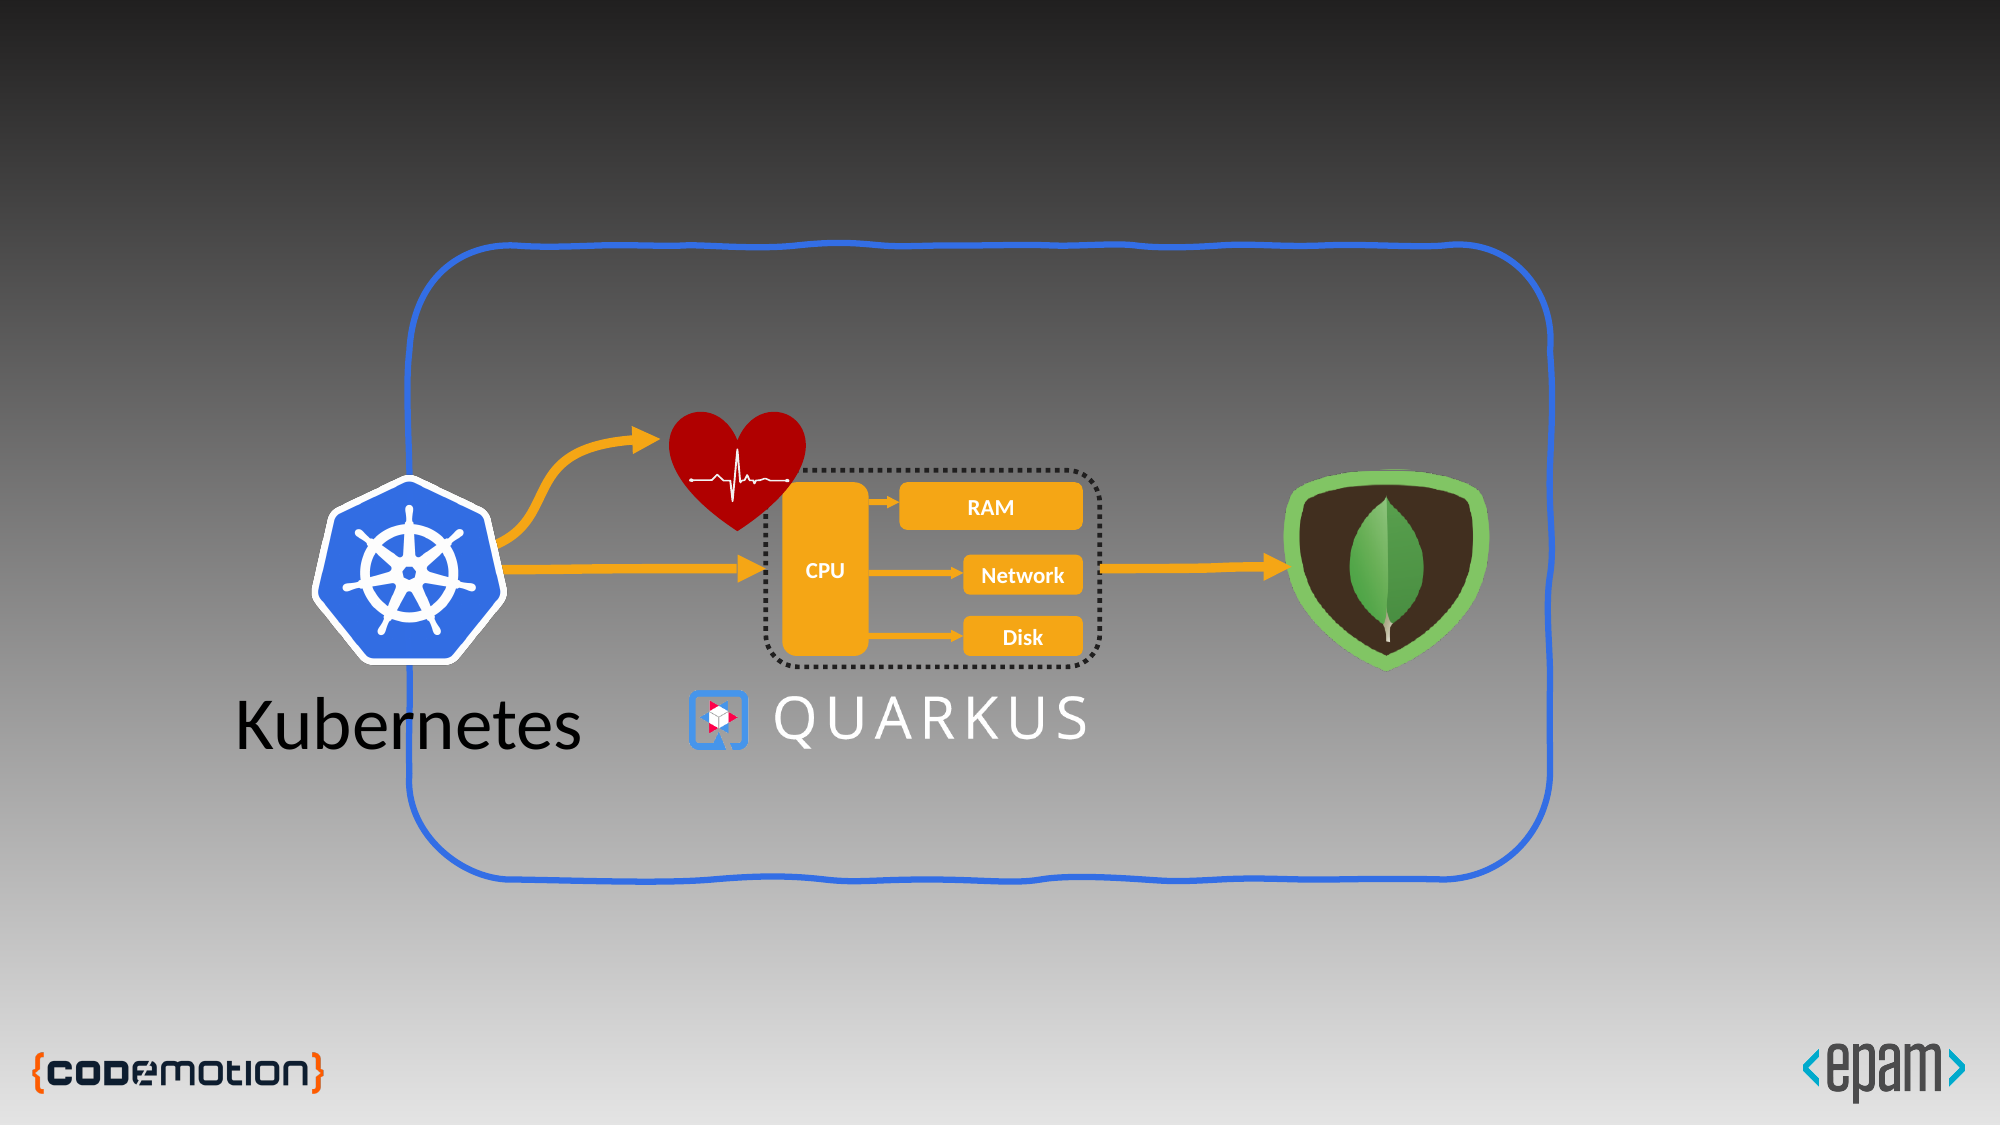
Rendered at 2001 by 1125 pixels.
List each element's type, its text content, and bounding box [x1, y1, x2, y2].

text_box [669, 410, 1100, 751]
text_box Kubernetes [201, 666, 617, 772]
picture [1228, 468, 1541, 686]
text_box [411, 438, 661, 558]
picture [253, 470, 566, 672]
picture [1796, 1042, 1972, 1105]
picture [28, 1042, 328, 1103]
text_box [406, 241, 1554, 883]
